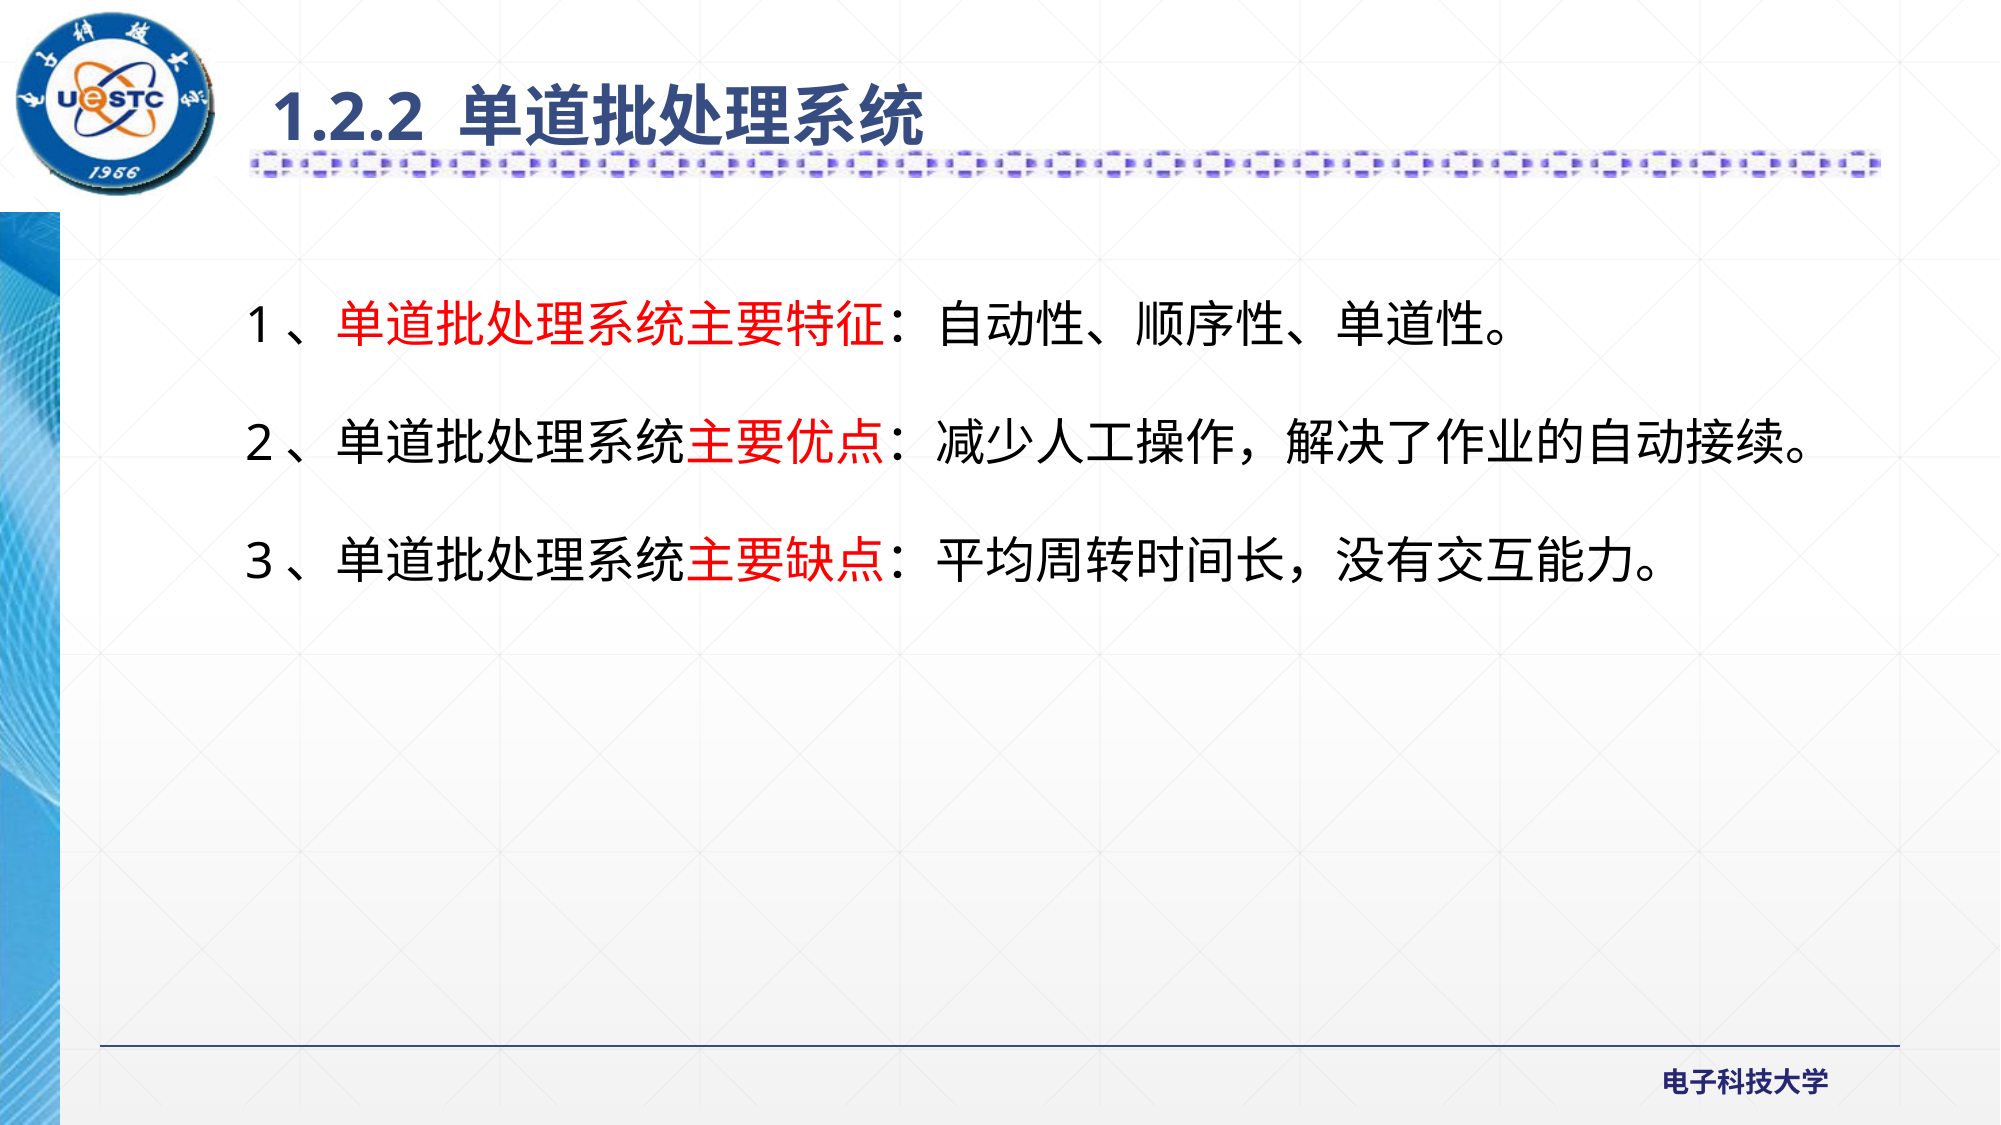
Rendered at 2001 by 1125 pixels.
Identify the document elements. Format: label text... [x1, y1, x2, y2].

title 1.2.2 单道批处理系统 [244, 75, 1750, 255]
picture [1750, 149, 1881, 178]
list 1、单道批处理系统主要特征：自动性、顺序性、单道性。 2、单道批处理系统主要优点：减少人工操作，解决了作业的自动接续。 3、单道批处理系统主要缺点：平均周转时间长，没有交互能力。 [230, 254, 1885, 1050]
picture [0, 212, 60, 1125]
picture [15, 0, 215, 197]
